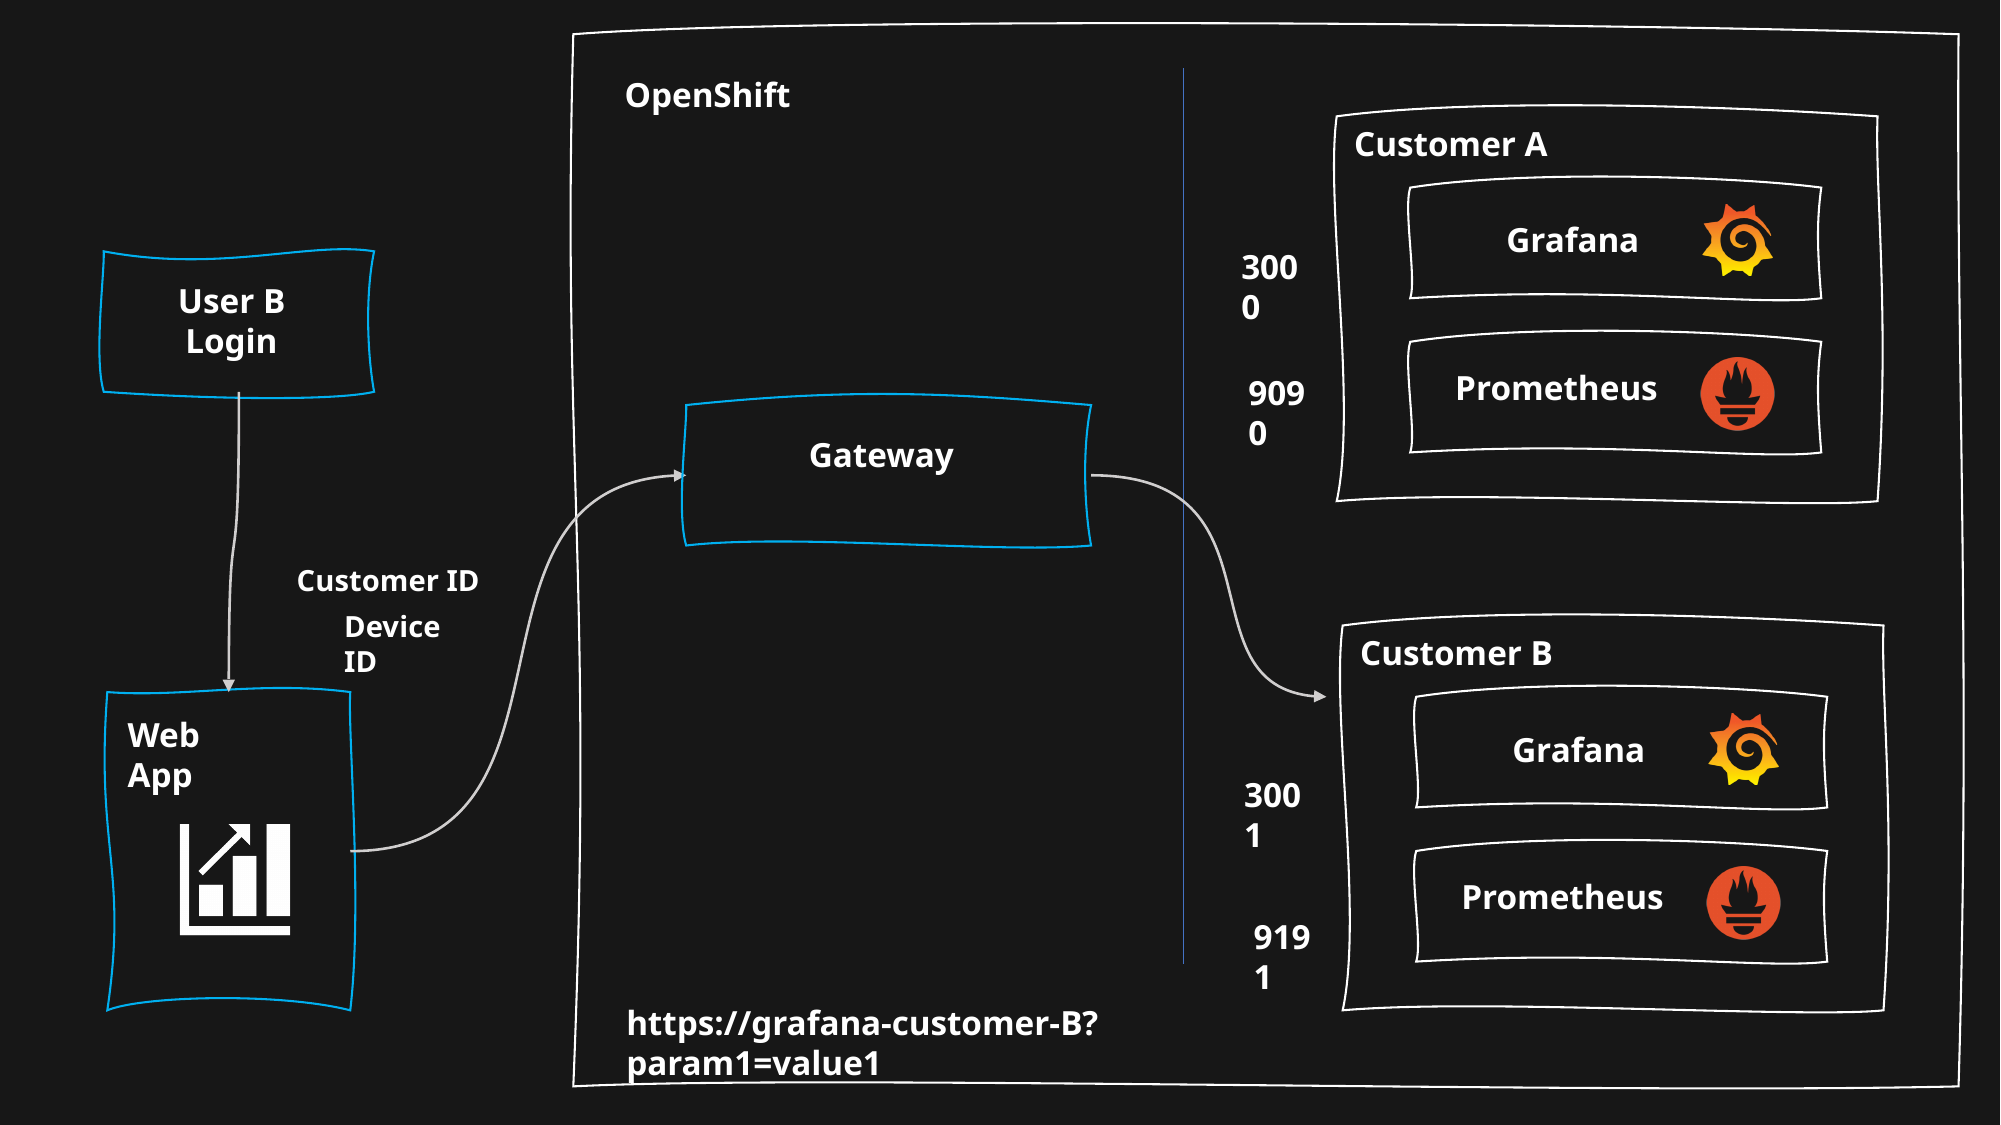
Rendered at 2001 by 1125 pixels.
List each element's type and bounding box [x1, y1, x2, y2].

text_box [103, 34, 1959, 1087]
